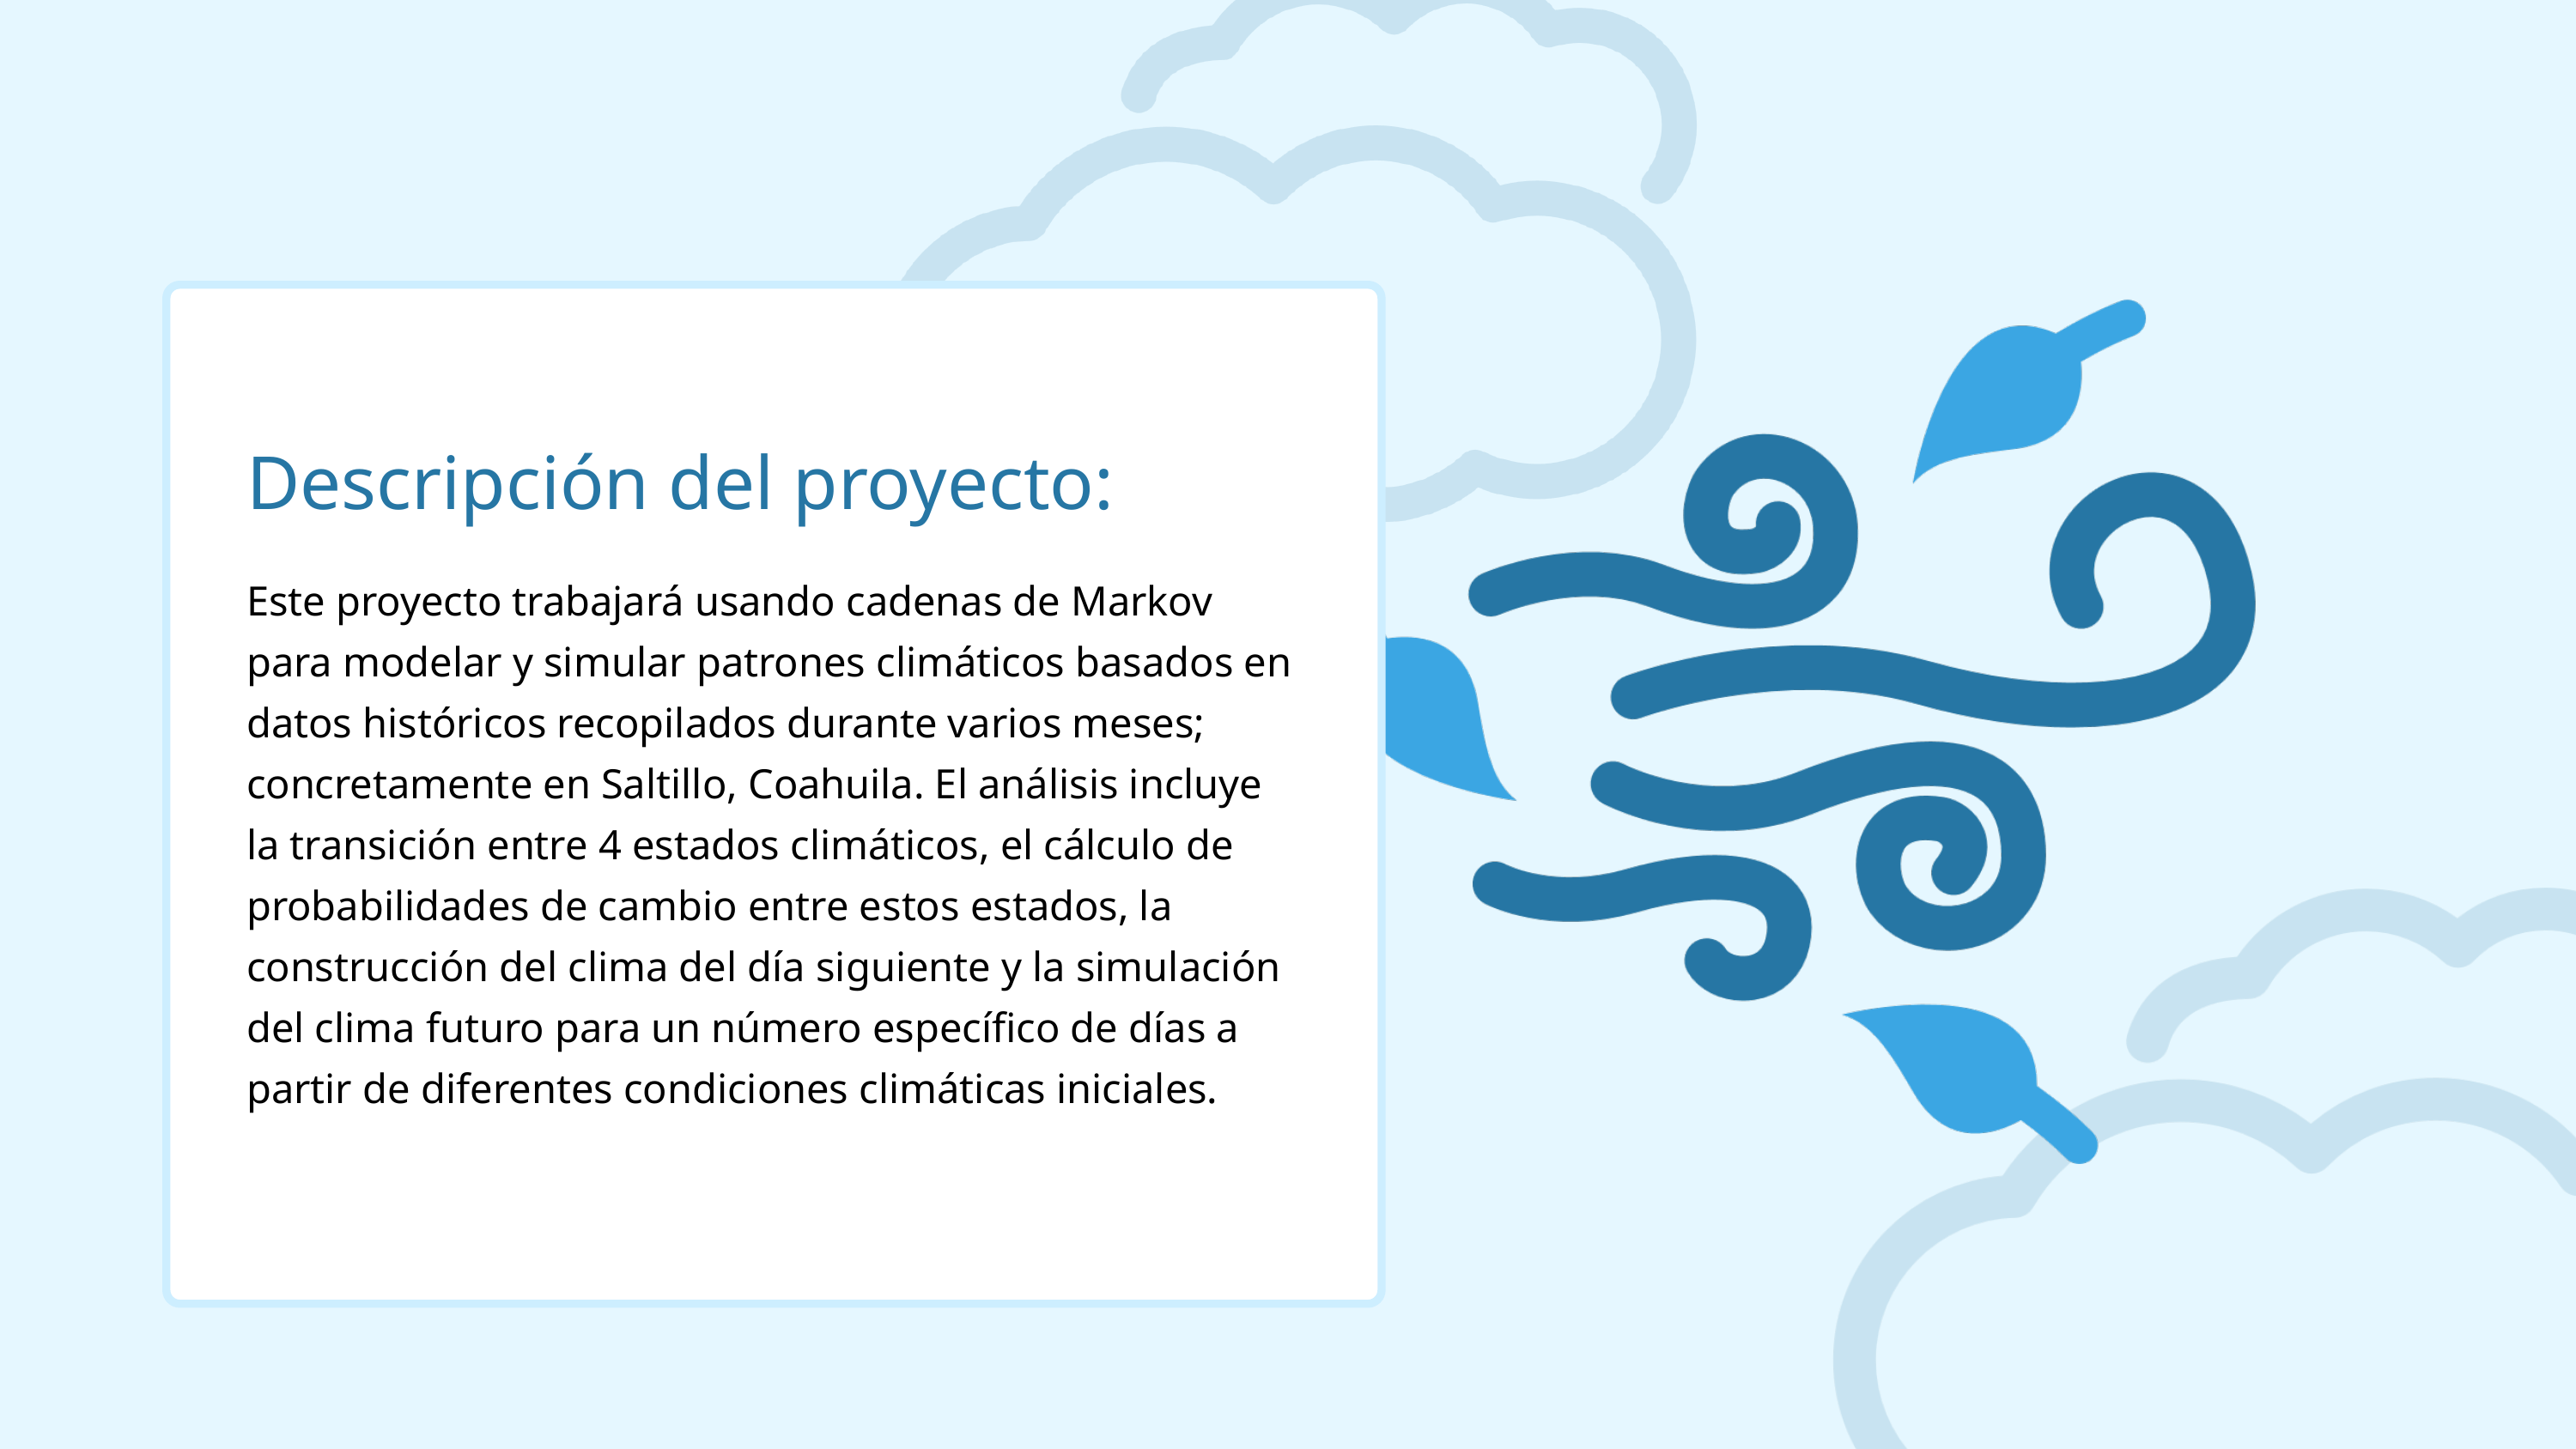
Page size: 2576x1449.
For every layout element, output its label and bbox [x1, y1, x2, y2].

text_box [1832, 888, 2576, 1449]
text_box [1382, 284, 2265, 1164]
text_box [166, 284, 1382, 1304]
text_box [878, 0, 1698, 284]
text_box [246, 440, 1302, 1164]
